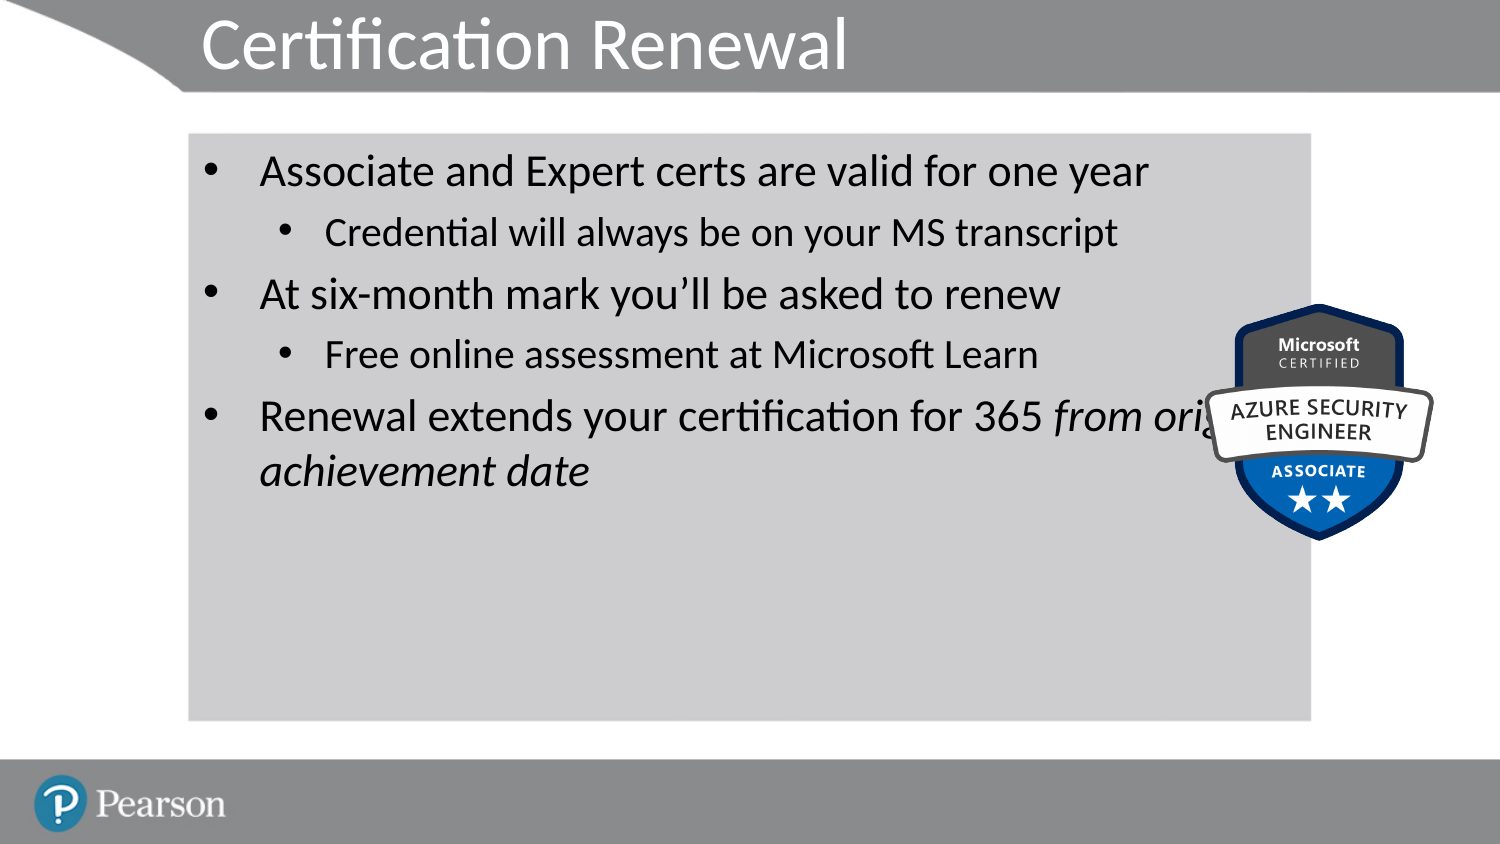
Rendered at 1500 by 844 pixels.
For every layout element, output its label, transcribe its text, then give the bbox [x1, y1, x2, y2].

picture [0, 0, 1500, 844]
list Associate and Expert certs are valid for one year Credential will always be on your MS transcript At six-month mark you’ll be asked to renew Free online assessment at Microsoft Learn Renewal extends your certification for 365 from original achievement date [188, 133, 1311, 716]
title Certification Renewal [186, 0, 1425, 79]
